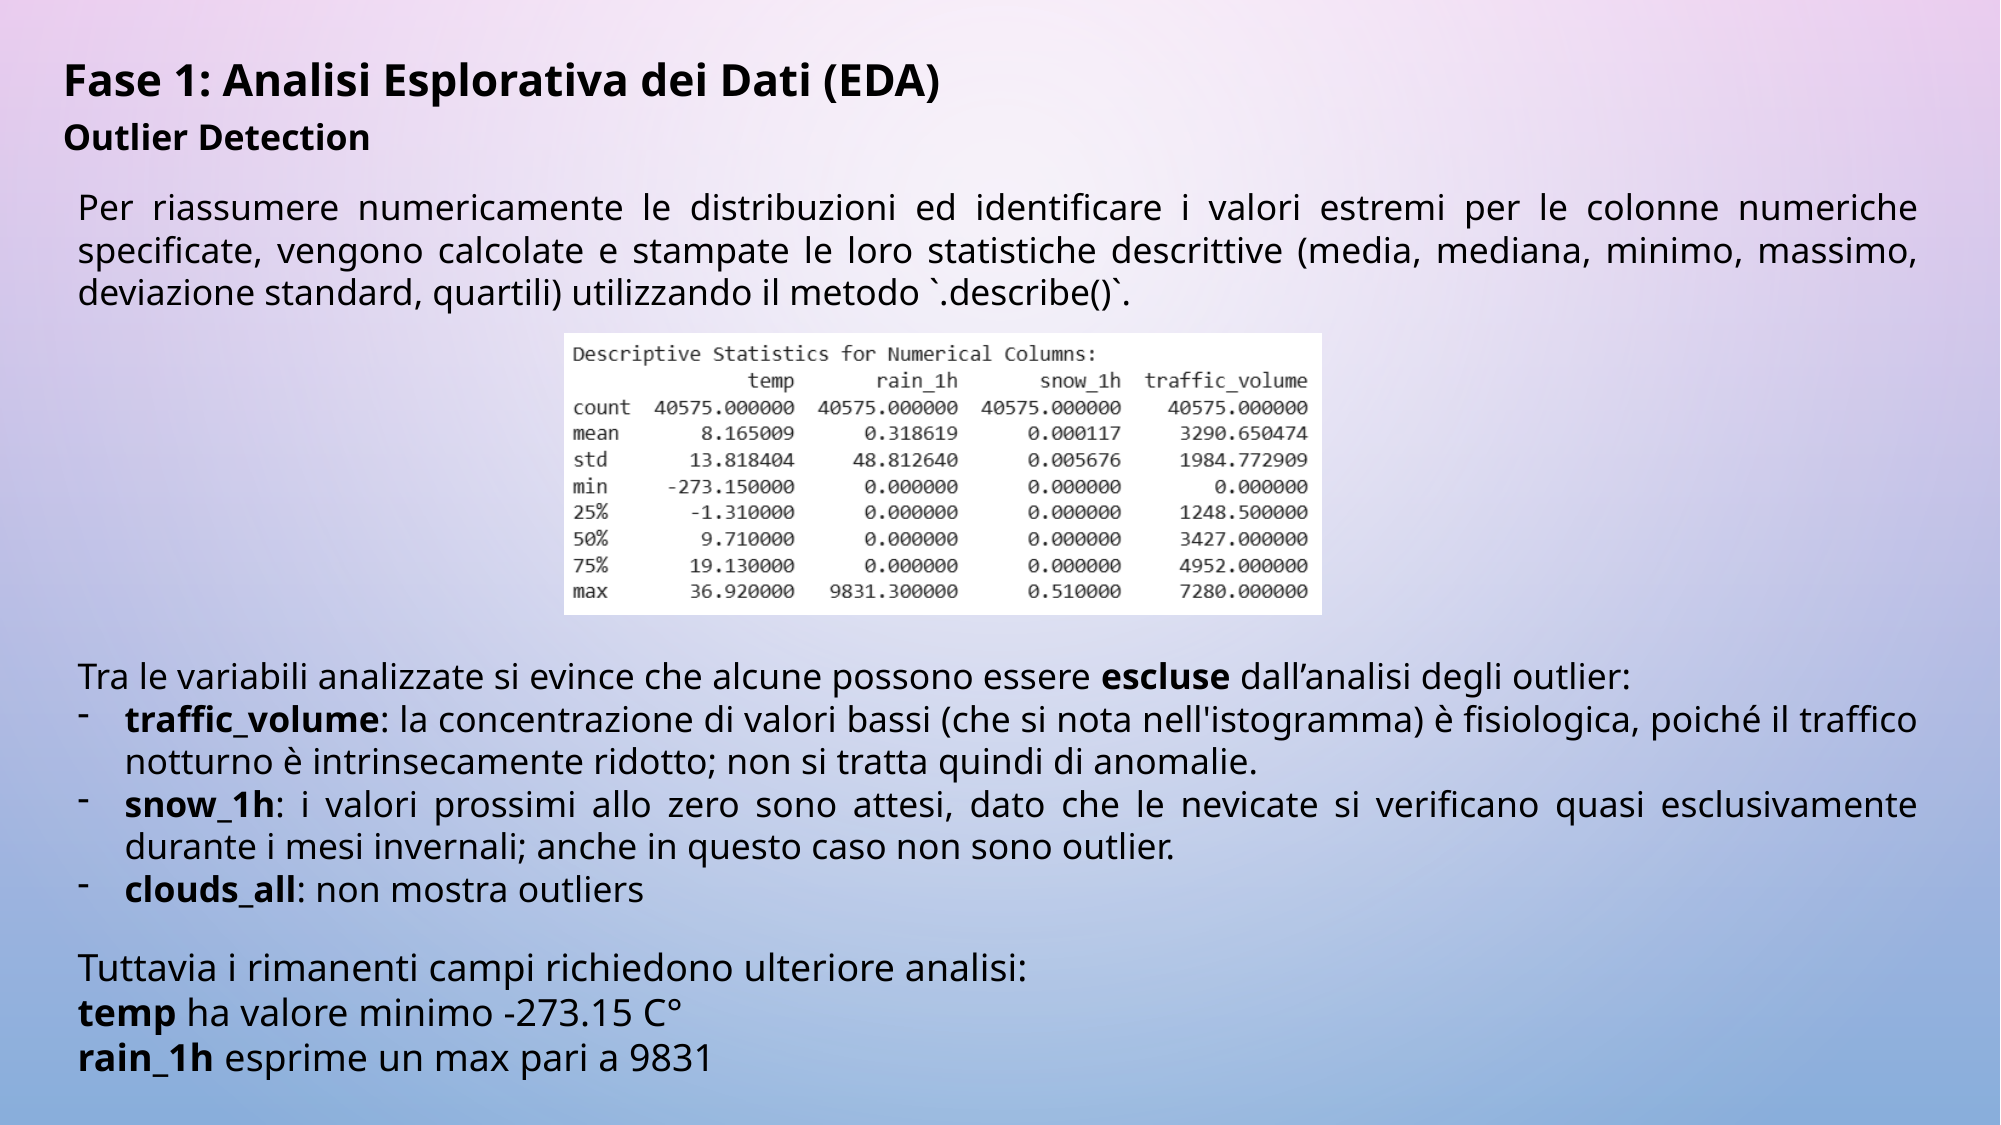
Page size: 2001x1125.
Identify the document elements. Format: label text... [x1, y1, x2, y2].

text_box Per riassumere numericamente le distribuzioni ed identificare i valori estremi per le colonne numeriche specificate, vengono calcolate e stampate le loro statistiche descrittive (media, mediana, minimo, massimo, deviazione standard, quartili) utilizzando il metodo `.describe()`. [63, 177, 1935, 321]
text_box Fase 1: Analisi Esplorativa dei Dati (EDA) [63, 49, 943, 106]
text_box Confronto delle Performance [0, 0, 2000, 615]
text_box Tra le variabili analizzate si evince che alcune possono essere escluse dall’analisi degli outlier: traffic_volume: la concentrazione di valori bassi (che si nota nell'istogramma) è fisiologica, poiché il traffico notturno è intrinsecamente ridotto; non si tratta quindi di anomalie. snow_1h: i valori prossimi allo zero sono attesi, dato che le nevicate si verificano quasi esclusivamente durante i mesi invernali; anche in questo caso non sono outlier. clouds_all: non mostra outliers [63, 646, 1935, 917]
text_box Tuttavia i rimanenti campi richiedono ulteriore analisi: temp ha valore minimo -273.15 C° rain_1h esprime un max pari a 9831 [63, 936, 1935, 1086]
picture [563, 333, 1322, 615]
text_box Outlier Detection [63, 113, 874, 159]
